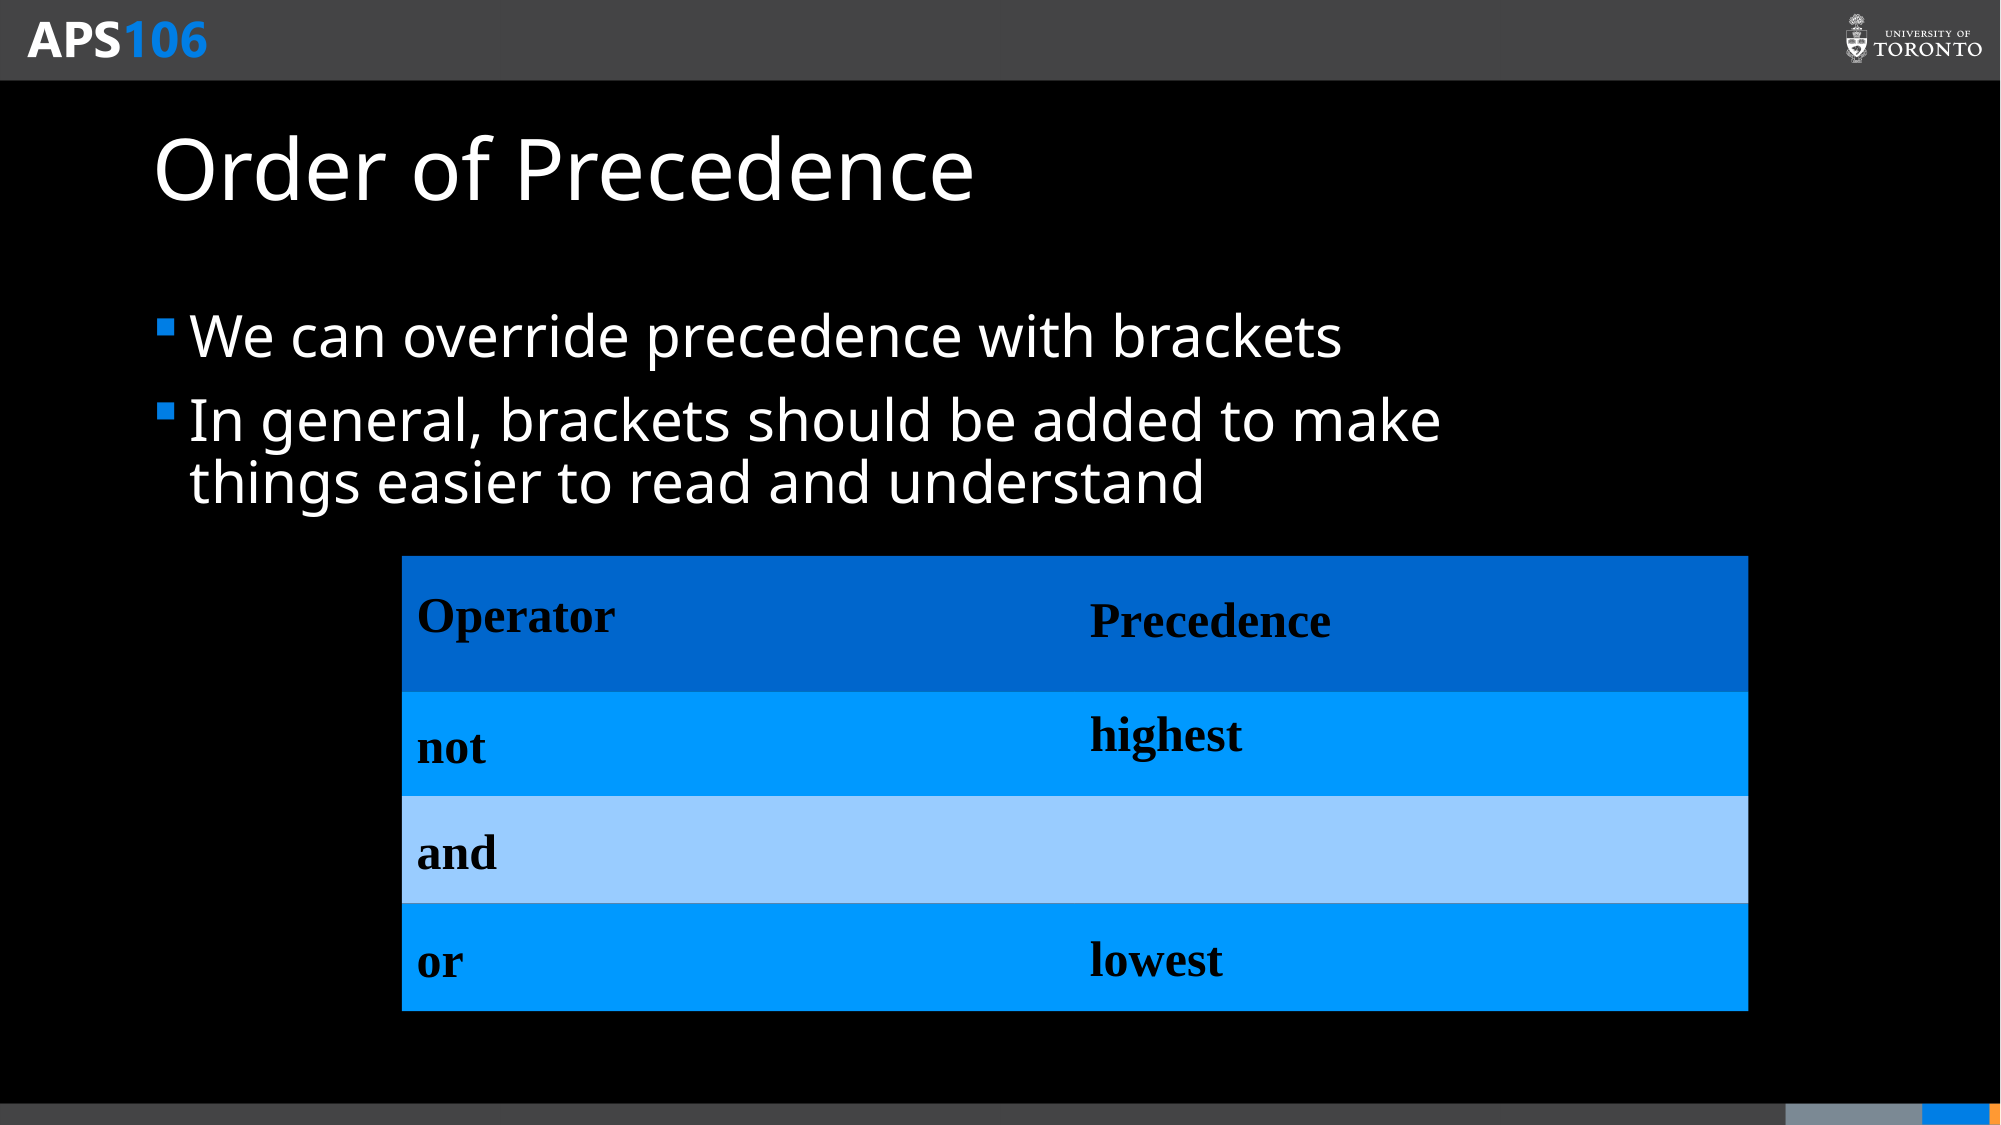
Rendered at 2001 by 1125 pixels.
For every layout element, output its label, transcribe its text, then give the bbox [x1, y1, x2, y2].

picture [0, 0, 2001, 1125]
text_box [1550, 796, 1749, 903]
text_box [1550, 555, 1749, 691]
list We can override precedence with brackets In general, brackets should be added to make things easier to read and understand [137, 299, 1550, 1093]
title Order of Precedence [137, 119, 1863, 227]
text_box [1550, 903, 1749, 1012]
text_box [1550, 691, 1749, 796]
